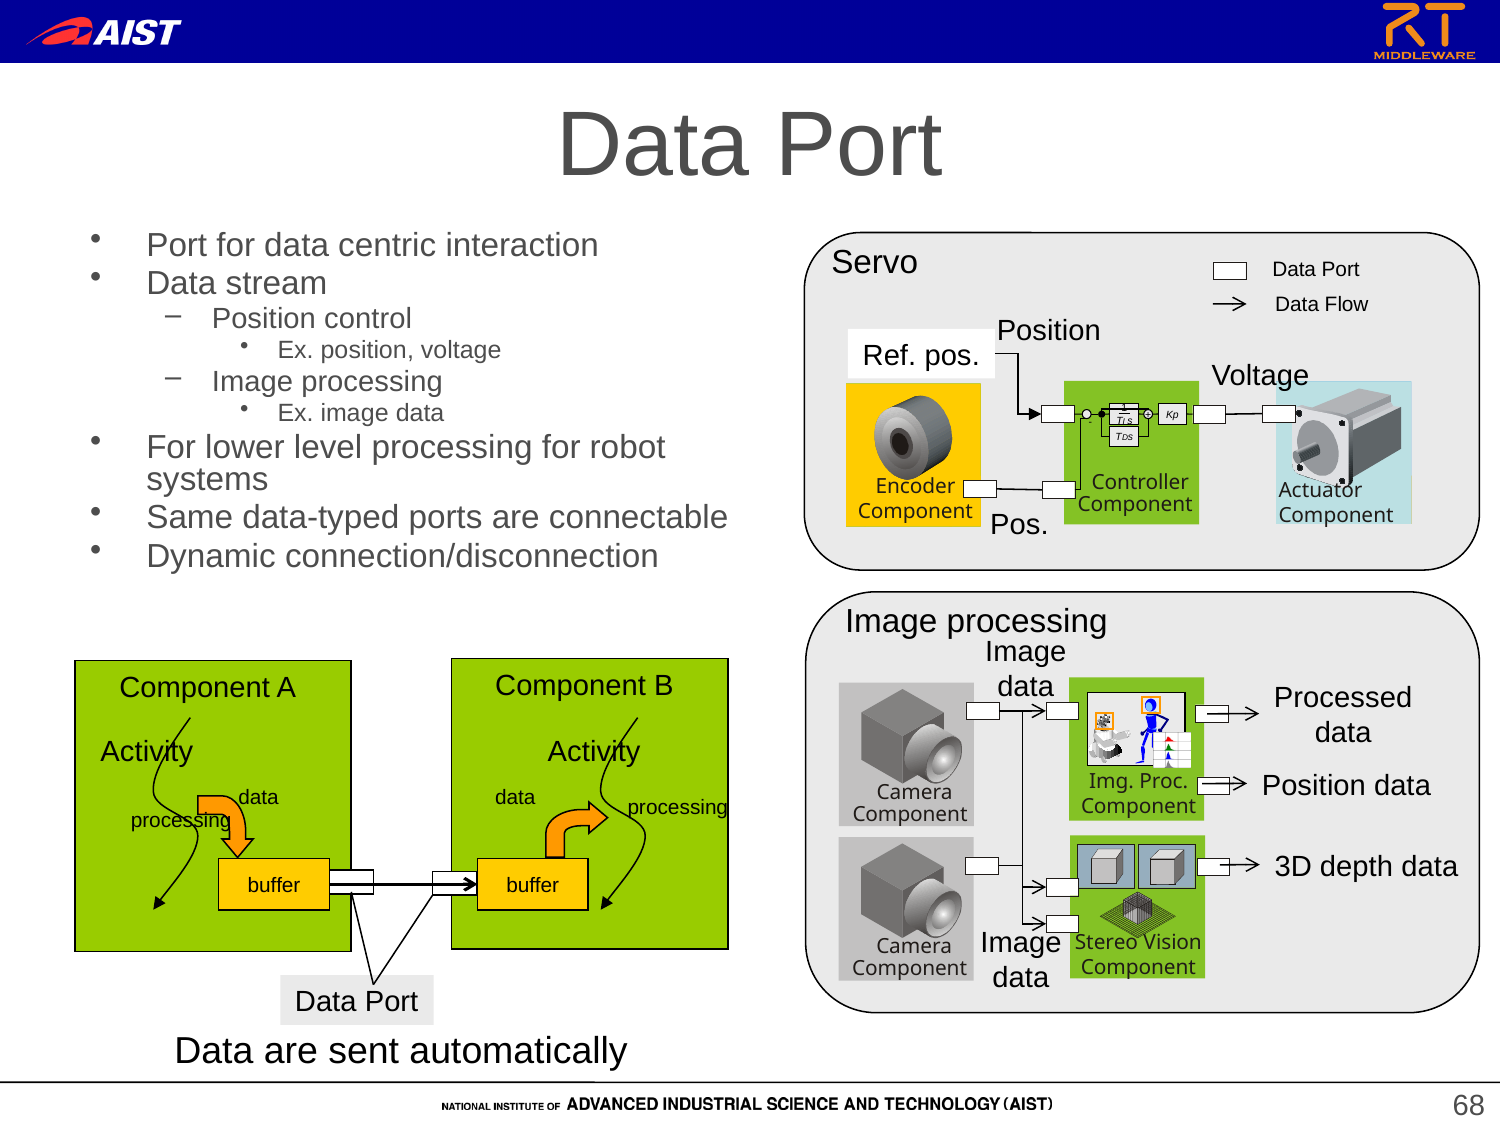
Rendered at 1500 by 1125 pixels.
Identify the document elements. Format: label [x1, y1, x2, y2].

list [75, 222, 773, 644]
text_box [804, 232, 1480, 571]
picture [0, 0, 1500, 63]
picture [1087, 712, 1133, 764]
text_box [1149, 1078, 1500, 1125]
text_box [805, 591, 1480, 1013]
picture [442, 1097, 1052, 1110]
picture [1134, 697, 1191, 769]
title [75, 45, 1425, 233]
text_box [75, 658, 743, 1079]
